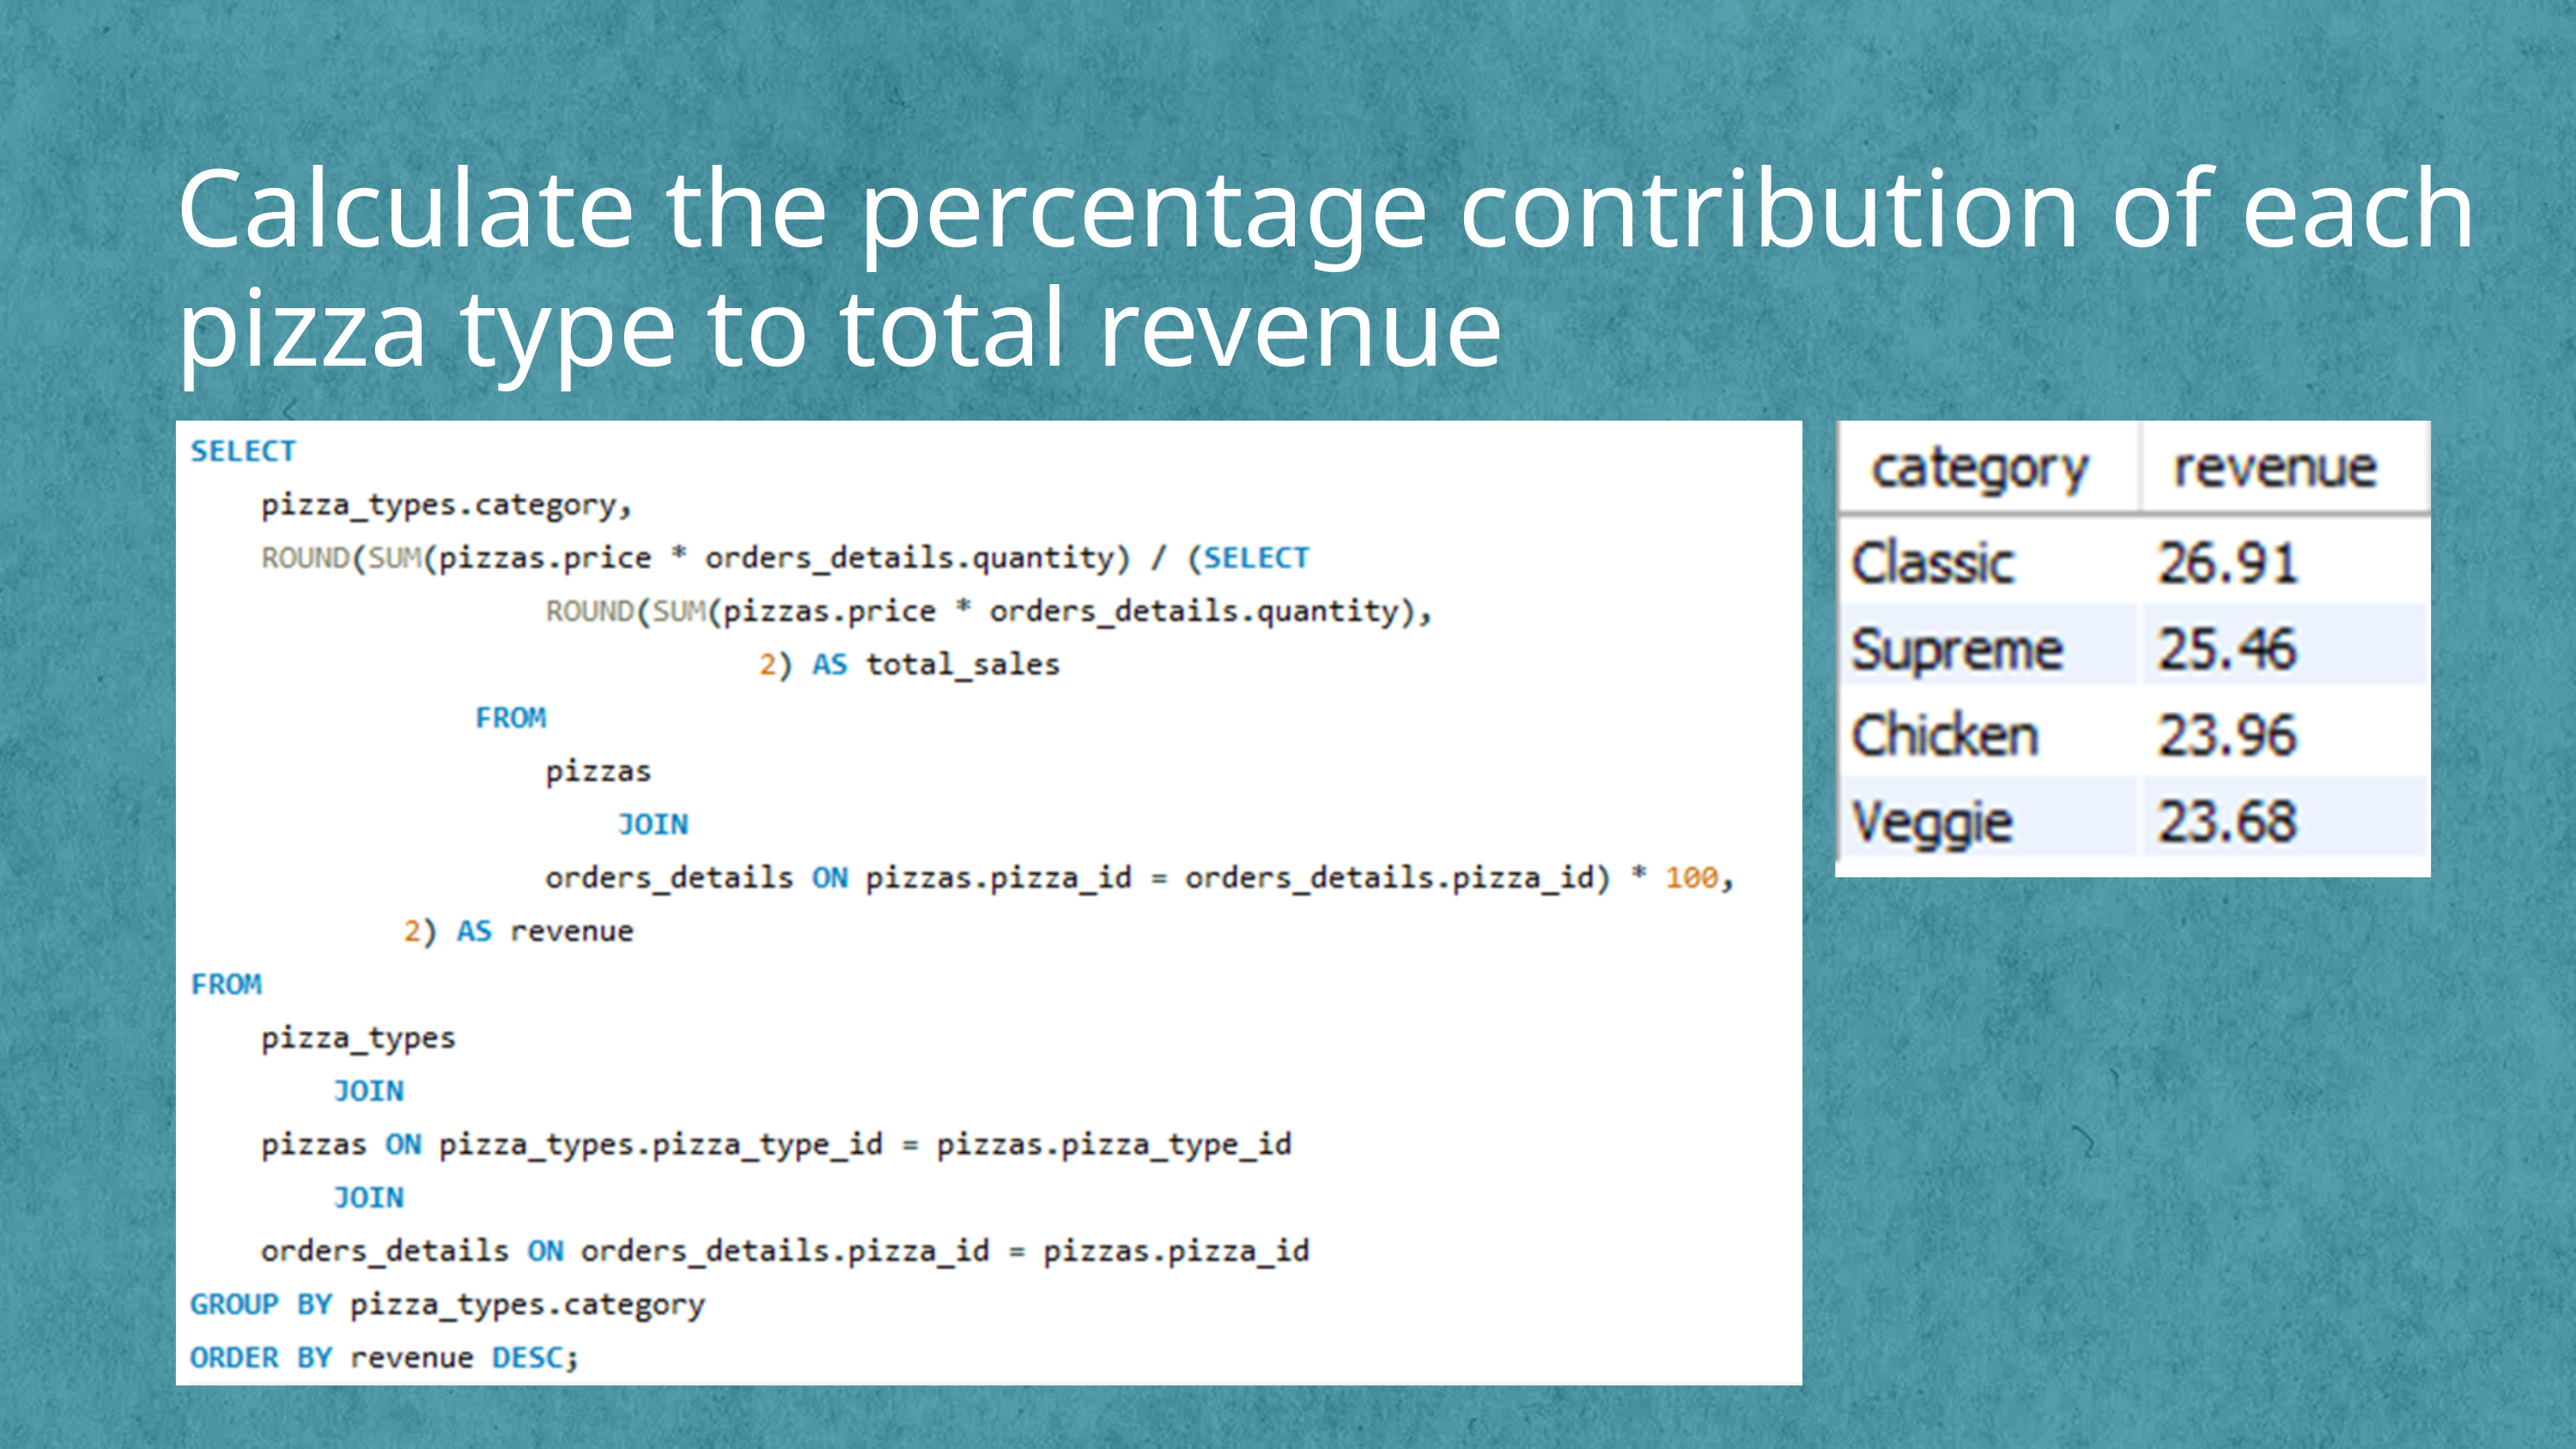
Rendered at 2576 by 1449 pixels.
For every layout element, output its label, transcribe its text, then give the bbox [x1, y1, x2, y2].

text_box [175, 421, 1803, 1385]
text_box [1835, 421, 2432, 877]
text_box Calculate the percentage contribution of each pizza type to total revenue [175, 149, 2503, 388]
text_box [0, 0, 2576, 1449]
